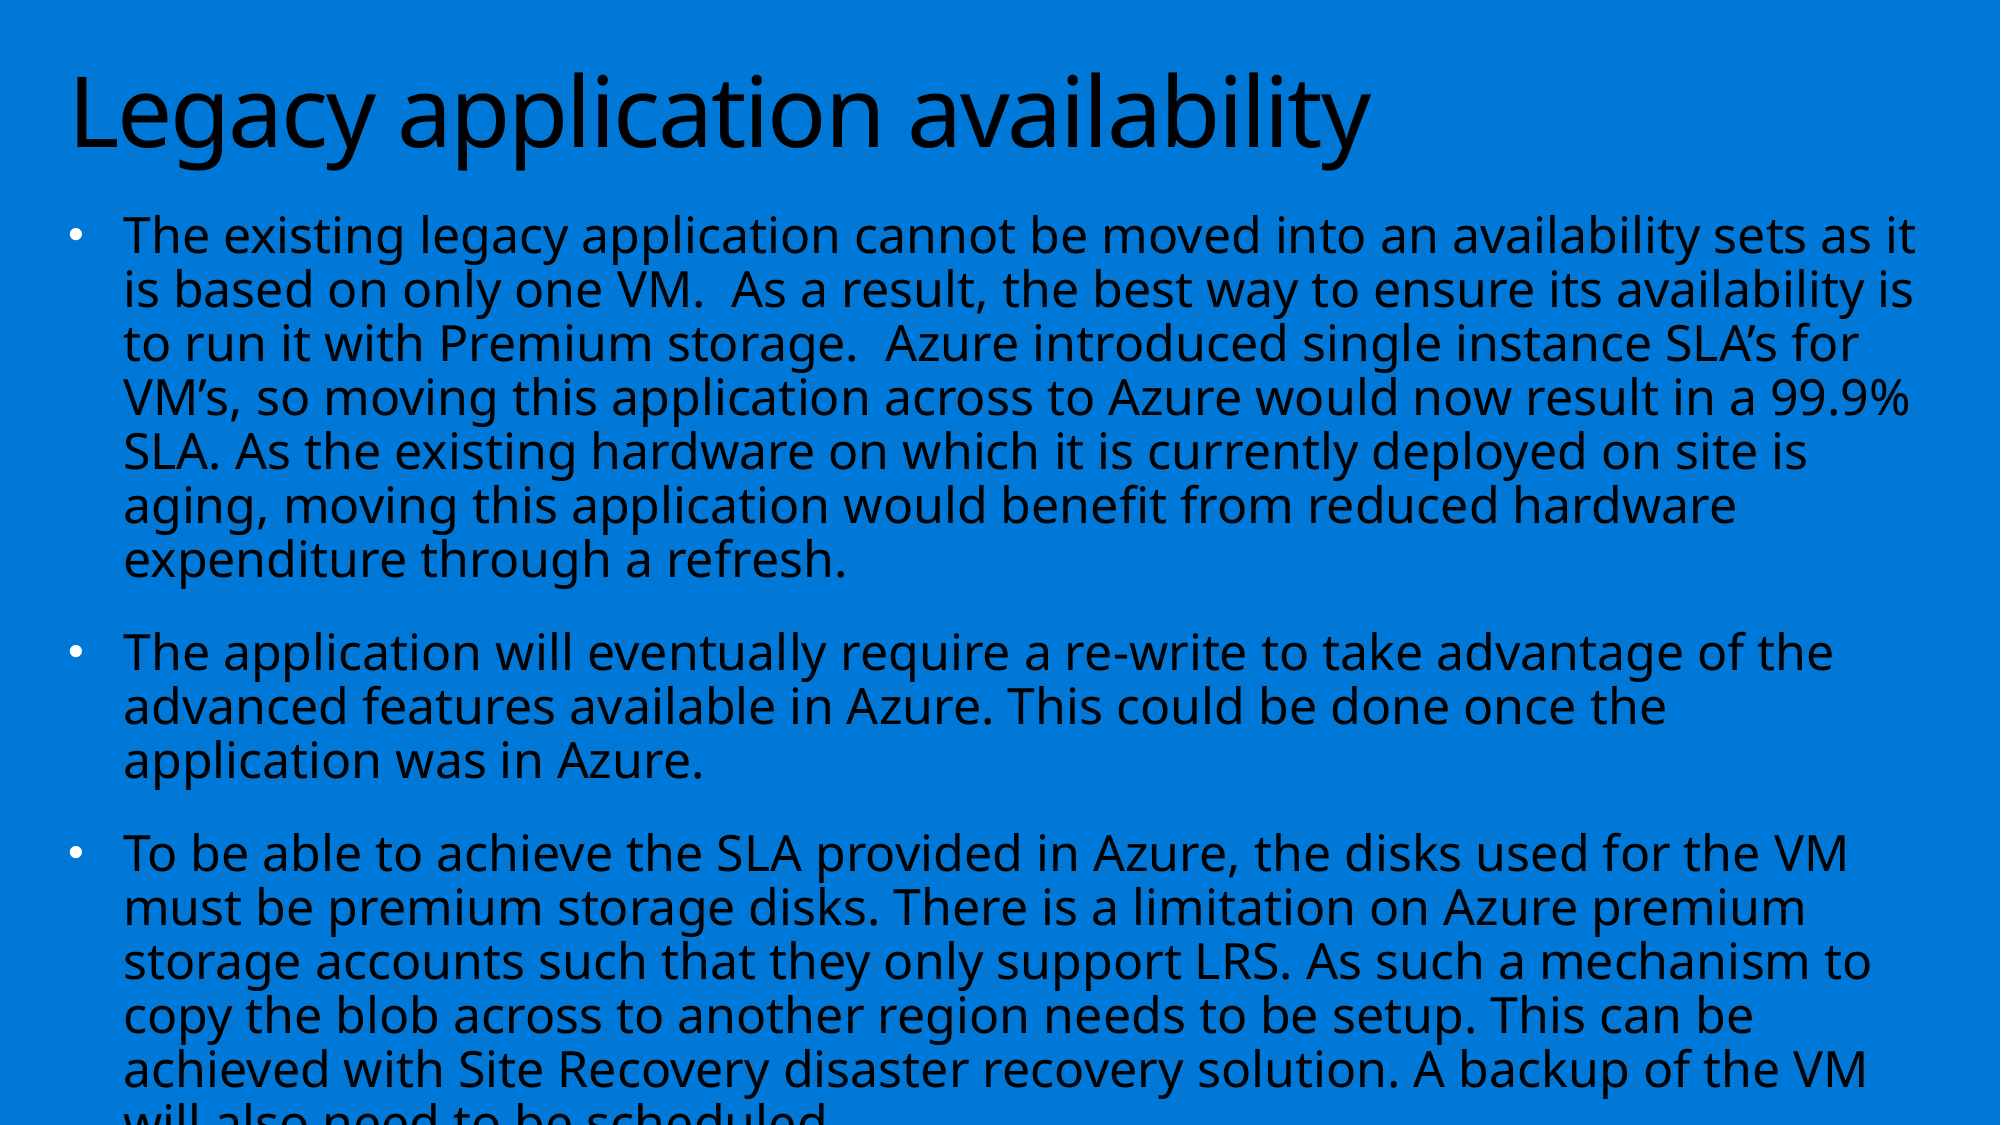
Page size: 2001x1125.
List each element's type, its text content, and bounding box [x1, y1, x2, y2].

list The existing legacy application cannot be moved into an availability sets as it is based on only one VM. As a result, the best way to ensure its availability is to run it with Premium storage. Azure introduced single instance SLA’s for VM’s, so moving this application across to Azure would now result in a 99.9% SLA. As the existing hardware on which it is currently deployed on site is aging, moving this application would benefit from reduced hardware expenditure through a refresh. The application will eventually require a re-write to take advantage of the advanced features available in Azure. This could be done once the application was in Azure. To be able to achieve the SLA provided in Azure, the disks used for the VM must be premium storage disks. There is a limitation on Azure premium storage accounts such that they only support LRS. As such a mechanism to copy the blob across to another region needs to be setup. This can be achieved with Site Recovery disaster recovery solution. A backup of the VM will also need to be scheduled. [44, 196, 1956, 1125]
title Legacy application availability [44, 47, 1957, 196]
